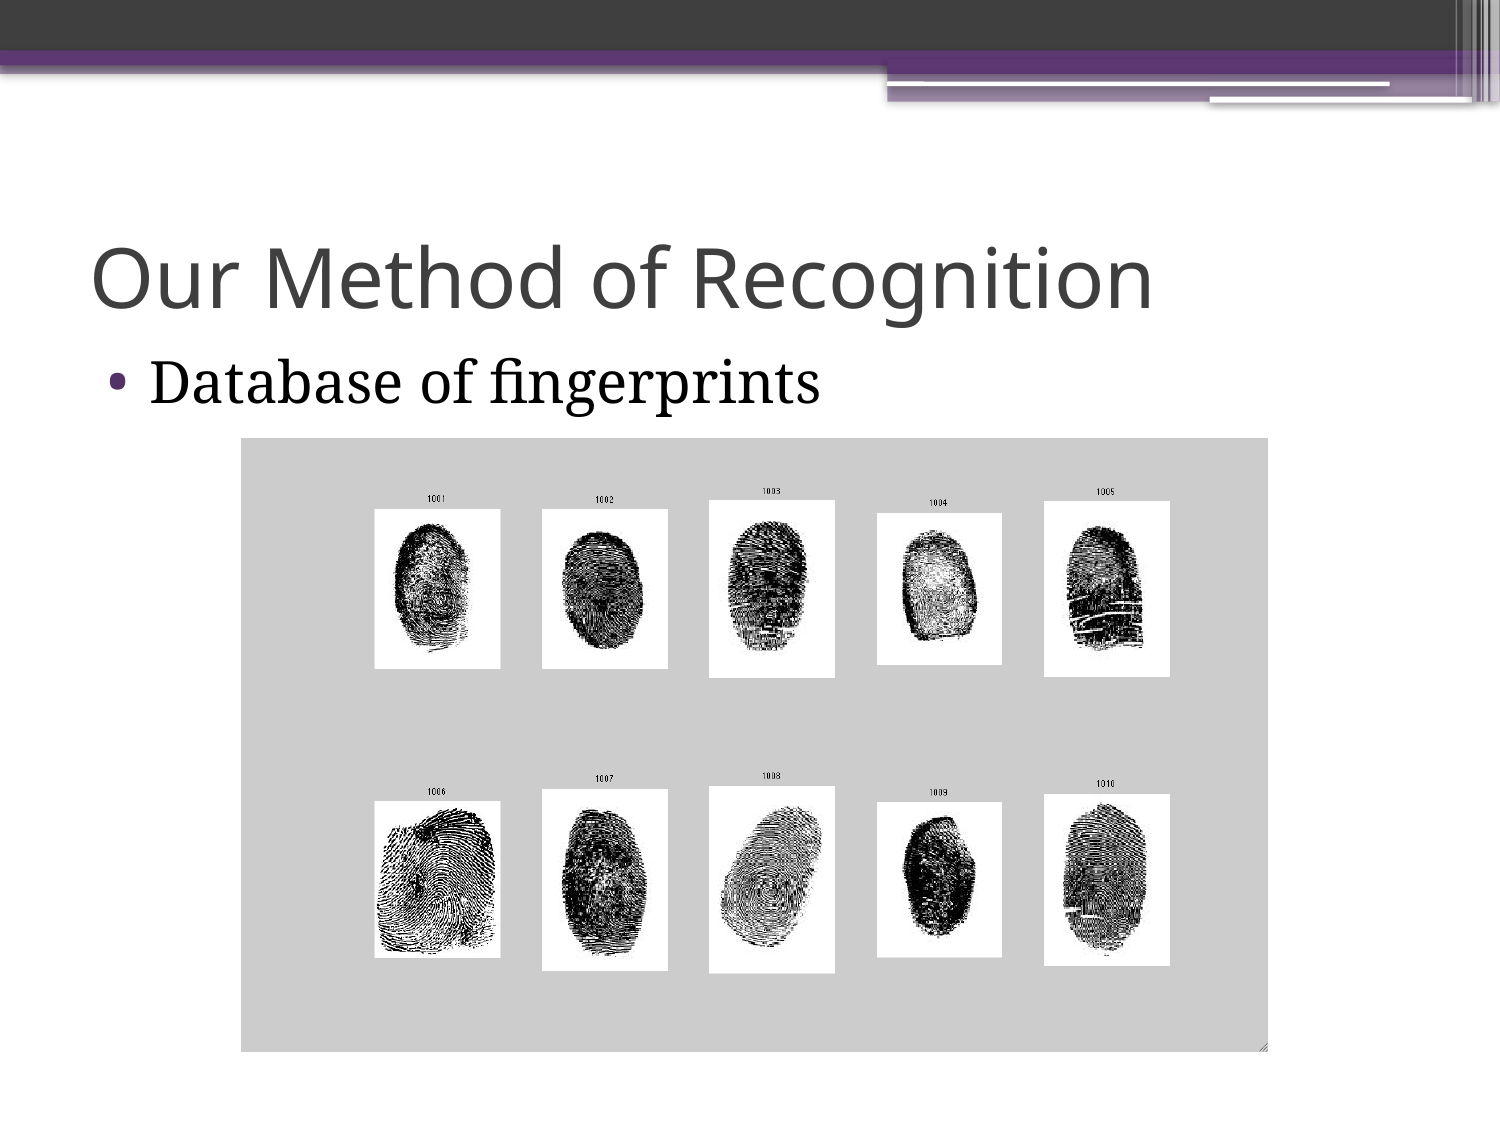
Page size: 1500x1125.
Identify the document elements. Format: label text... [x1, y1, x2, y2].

picture [241, 438, 1268, 1052]
list Database of fingerprints [75, 337, 1425, 1047]
title Our Method of Recognition [75, 187, 1425, 337]
